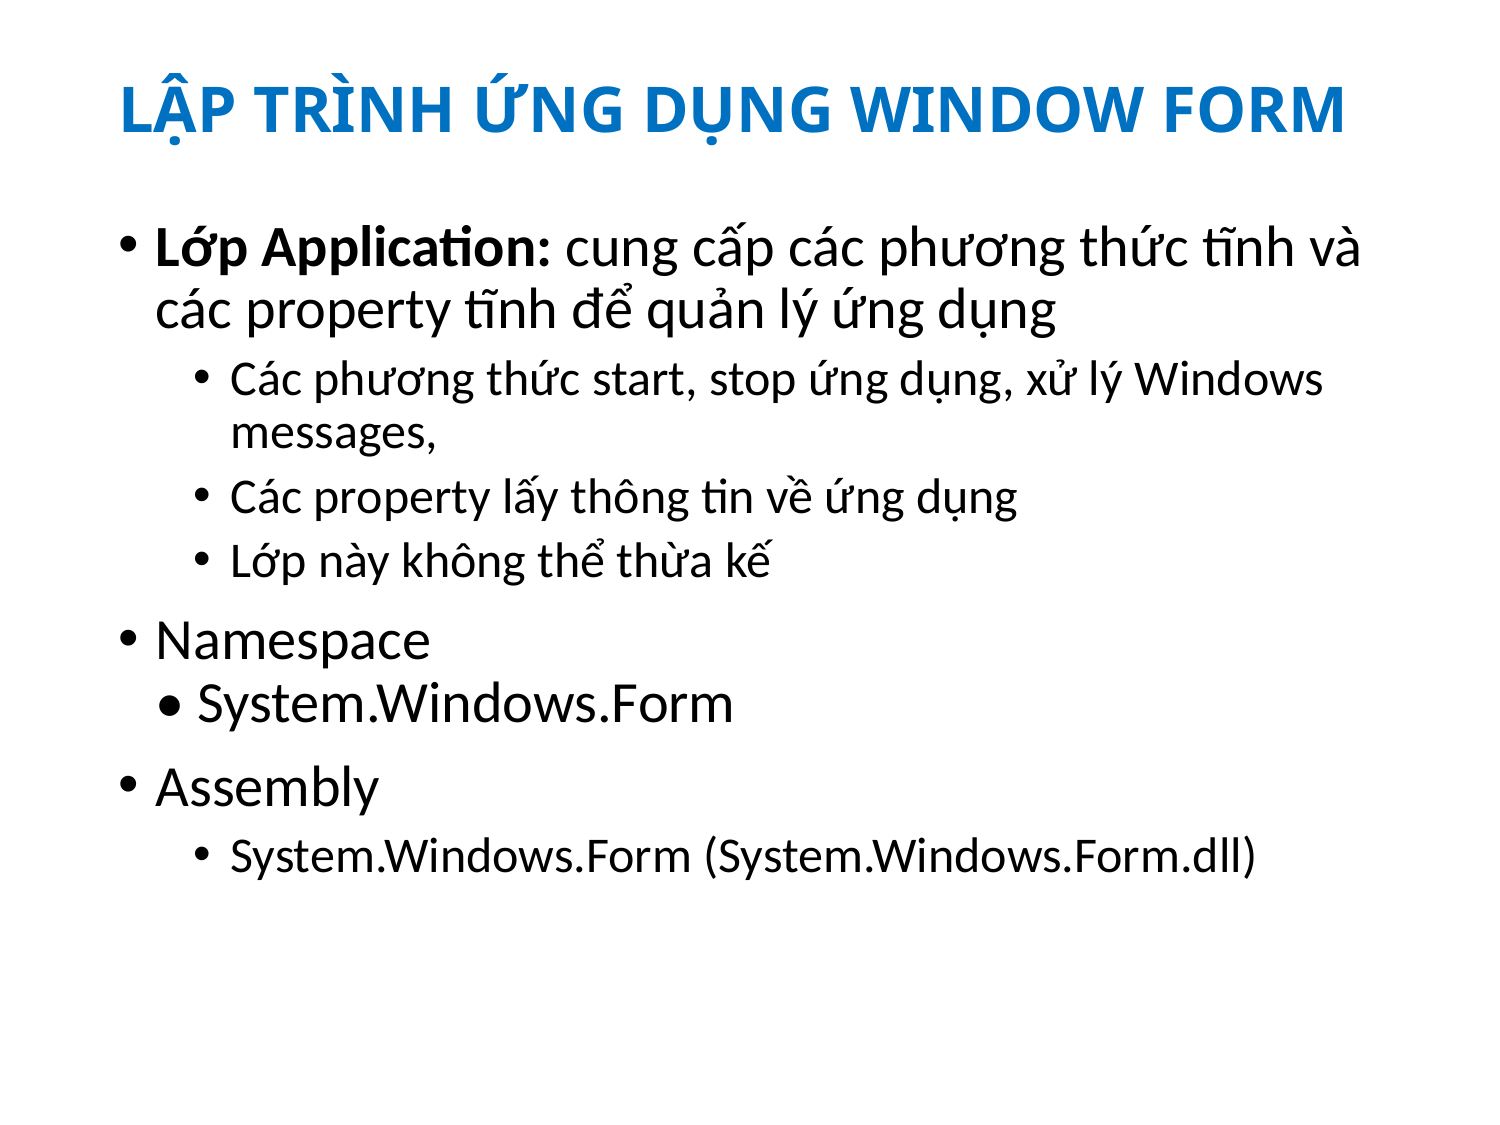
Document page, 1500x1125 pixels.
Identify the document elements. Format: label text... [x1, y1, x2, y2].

title LẬP TRÌNH ỨNG DỤNG WINDOW FORM [103, 38, 1397, 185]
list Lớp Application: cung cấp các phương thức tĩnh và các property tĩnh để quản lý ứng dụng Các phương thức start, stop ứng dụng, xử lý Windows messages, Các property lấy thông tin về ứng dụng Lớp này không thể thừa kế Namespace • System.Windows.Form Assembly System.Windows.Form (System.Windows.Form.dll) [103, 208, 1397, 1014]
